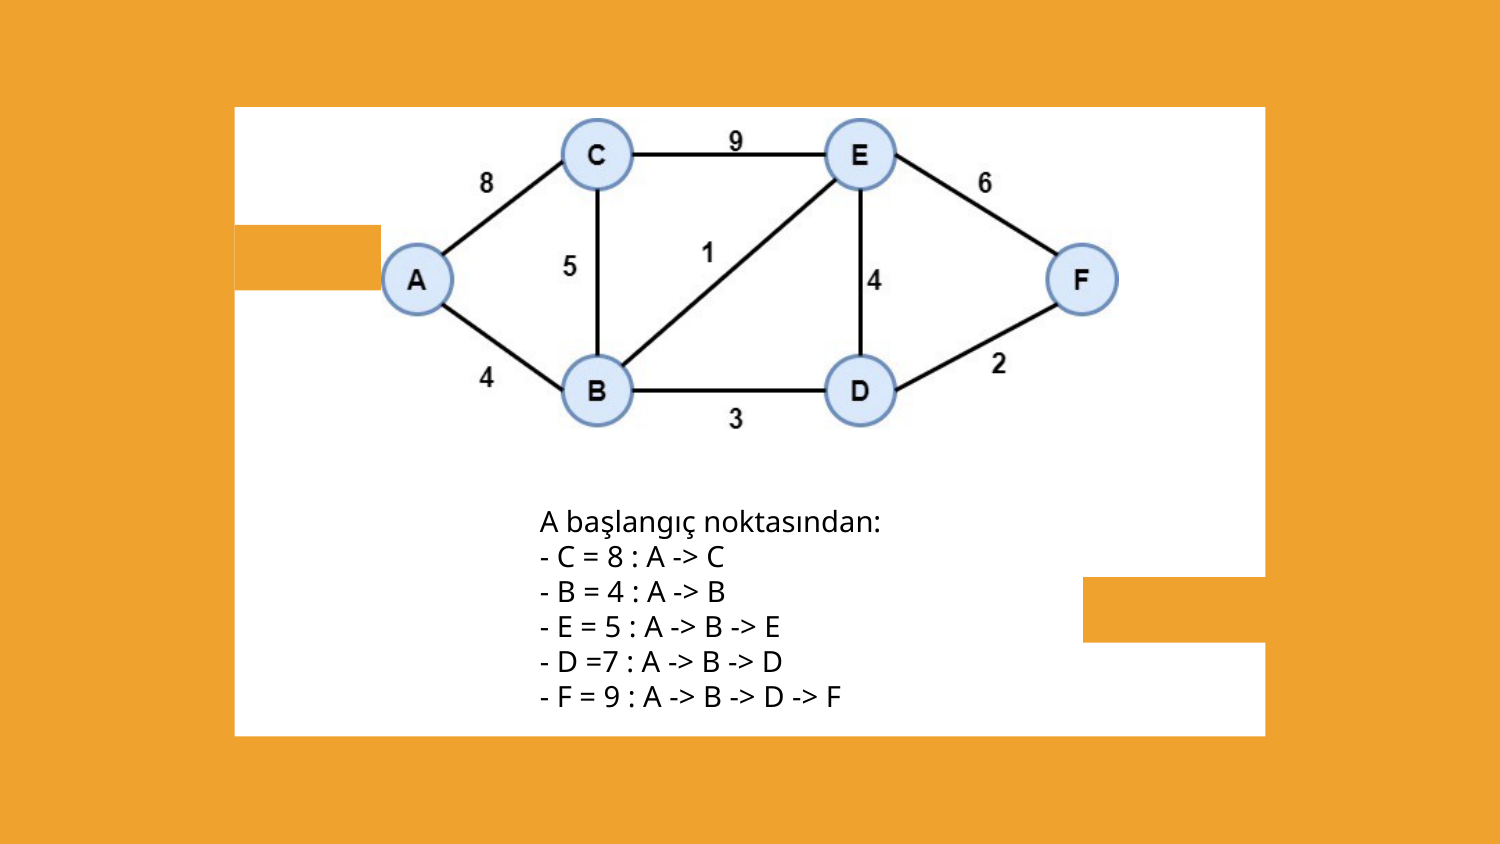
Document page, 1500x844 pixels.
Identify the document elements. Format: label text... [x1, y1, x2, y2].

text_box A başlangıç noktasından: - C = 8 : A -> C - B = 4 : A -> B - E = 5 : A -> B -> E - D =7 : A -> B -> D - F = 9 : A -> B -> D -> F [524, 488, 976, 729]
picture [380, 118, 1119, 441]
text_box [1083, 577, 1272, 643]
